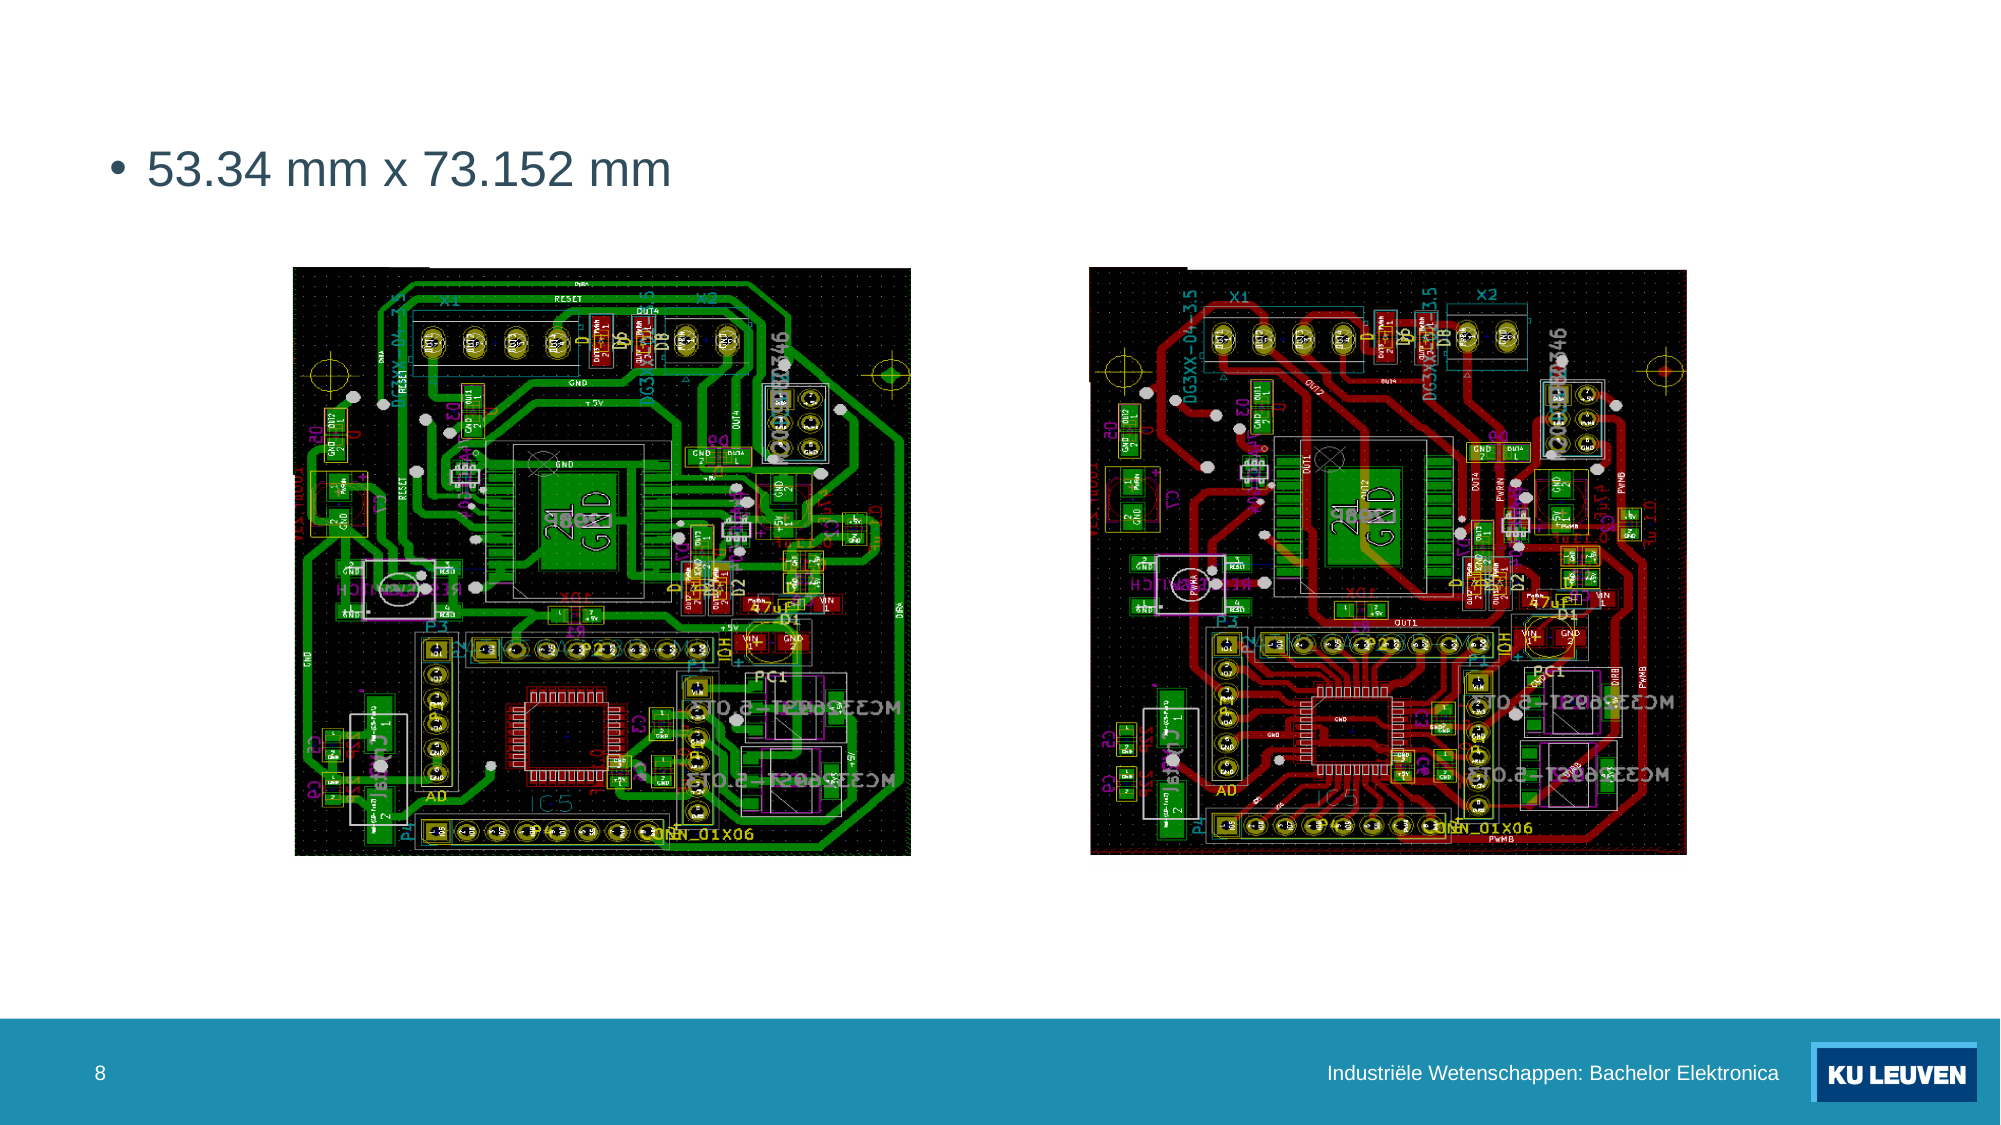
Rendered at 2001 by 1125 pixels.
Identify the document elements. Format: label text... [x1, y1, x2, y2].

slide_number 8 [94, 1018, 201, 1125]
picture [1811, 1042, 1977, 1102]
picture [1089, 267, 1689, 870]
footer Industriële Wetenschappen: Bachelor Elektronica [989, 1018, 1809, 1125]
picture [292, 267, 911, 862]
list 53.34 mm x 73.152 mm [94, 129, 1906, 862]
